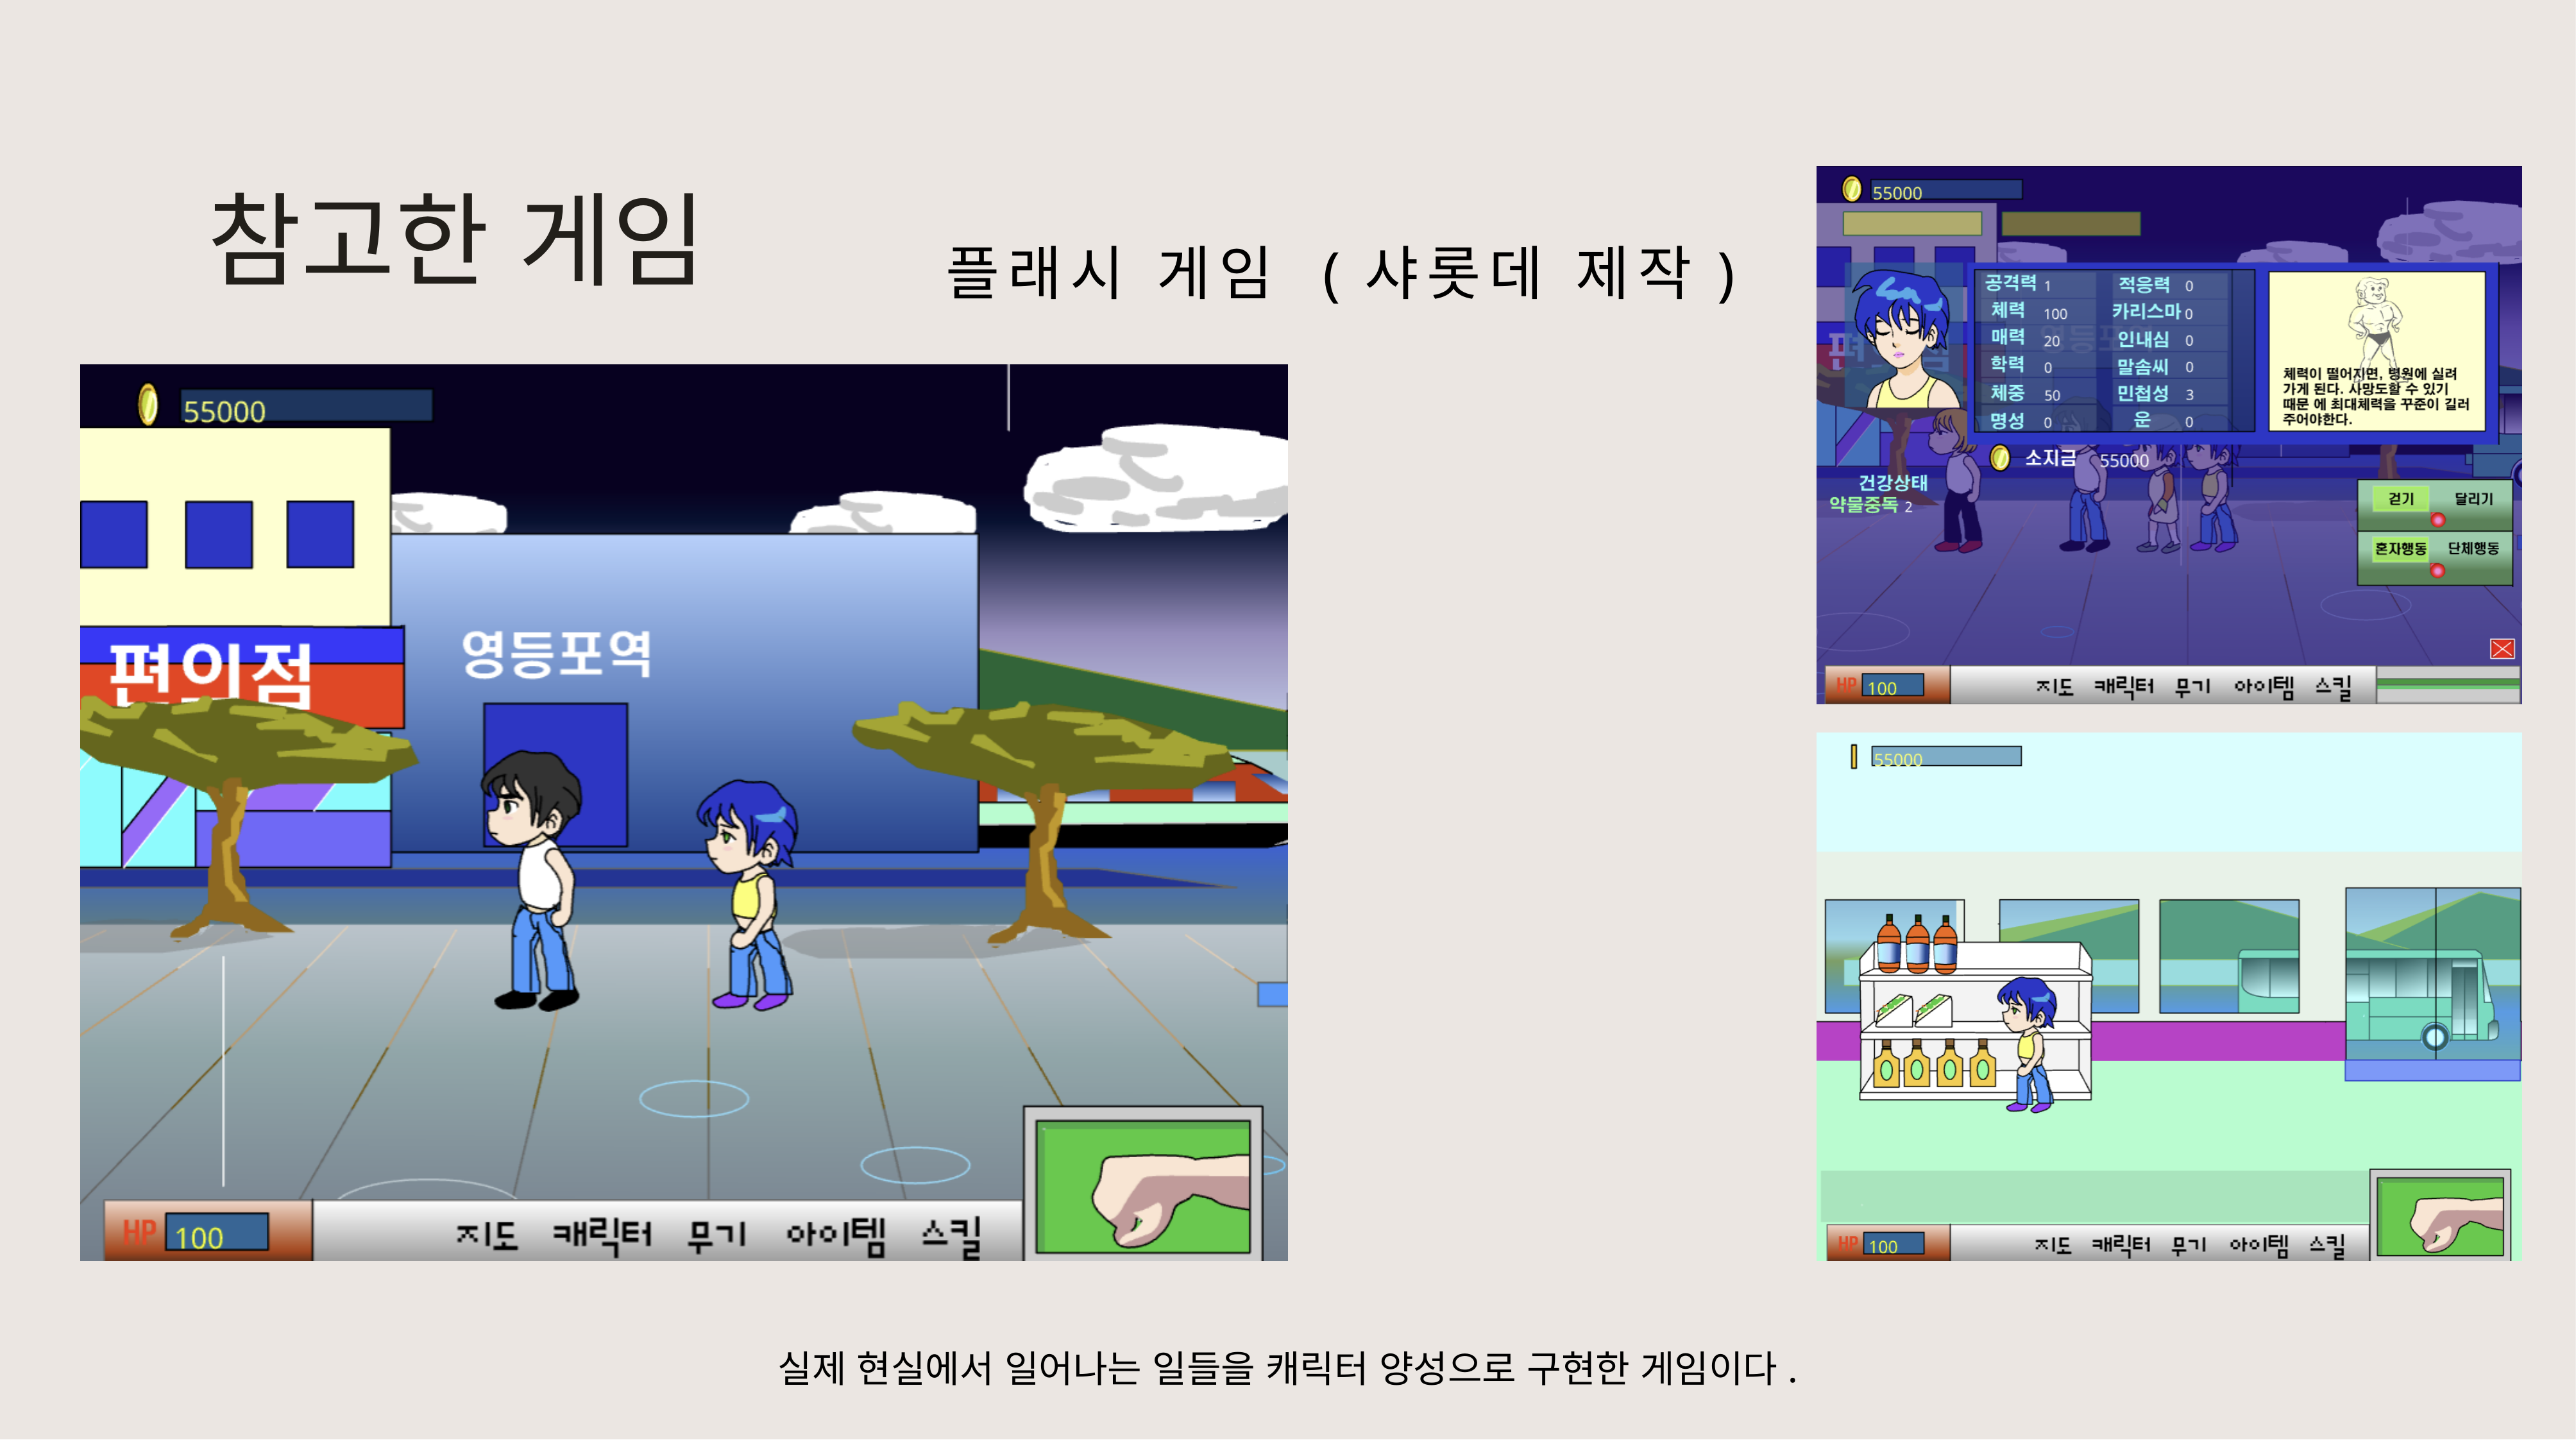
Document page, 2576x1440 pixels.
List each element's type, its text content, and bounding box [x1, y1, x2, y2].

picture [1817, 732, 2522, 1261]
text_box 실제 현실에서 일어나는 일들을 캐릭터 양성으로 구현한 게임이다. [683, 1334, 1892, 1439]
picture [80, 364, 1288, 1261]
picture [1817, 166, 2522, 704]
text_box 플래시 게임 (샤롯데 제작) [736, 221, 1817, 326]
text_box 참고한 게임 [0, 166, 1310, 310]
